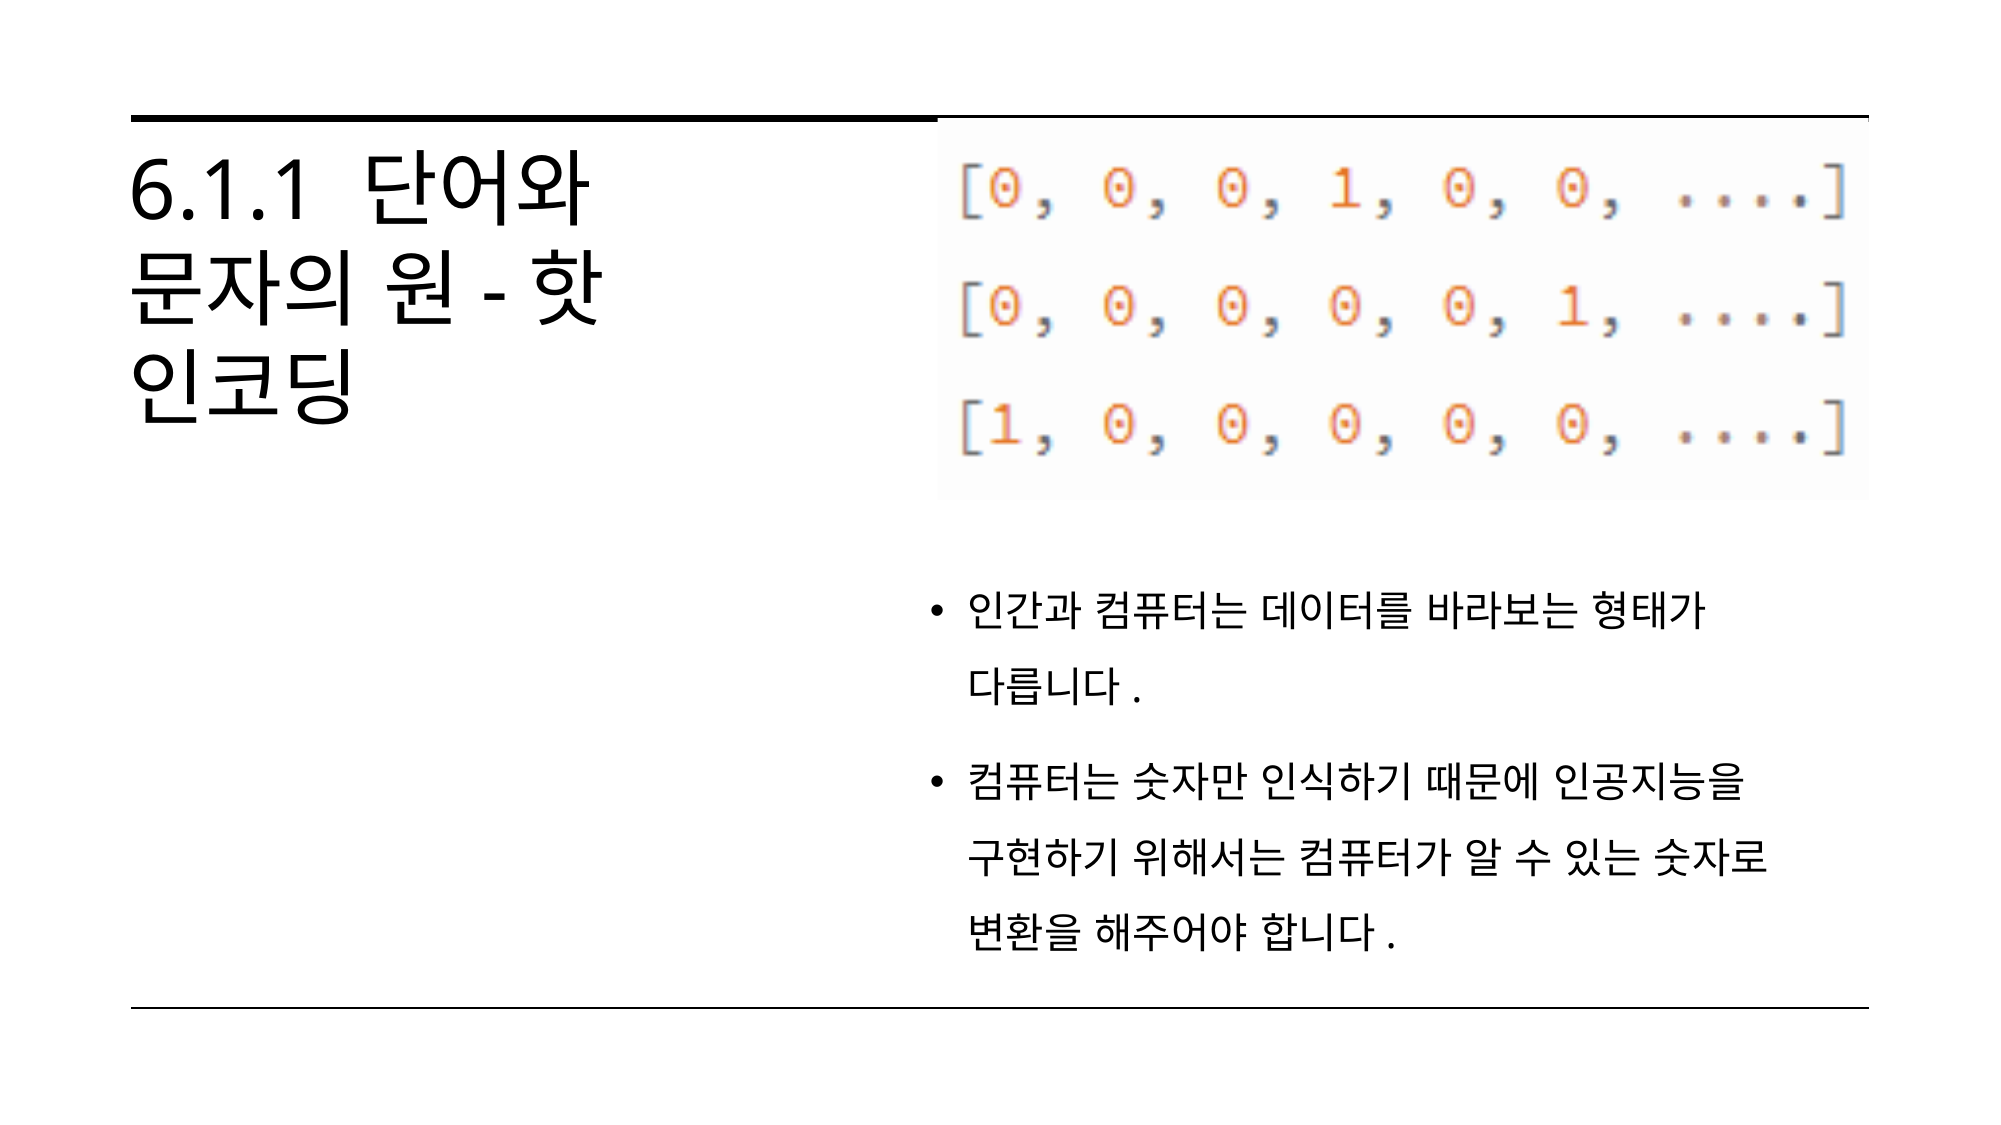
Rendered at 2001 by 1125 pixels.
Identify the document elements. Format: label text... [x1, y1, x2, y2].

title 6.1.1 단어와 문자의 원-핫 인코딩 [114, 128, 728, 1013]
list 인간과 컴퓨터는 데이터를 바라보는 형태가 다릅니다. 컴퓨터는 숫자만 인식하기 때문에 인공지능을 구현하기 위해서는 컴퓨터가 알 수 있는 숫자로 변환을 해주어야 합니다. [914, 552, 1886, 1013]
picture [937, 118, 1869, 500]
